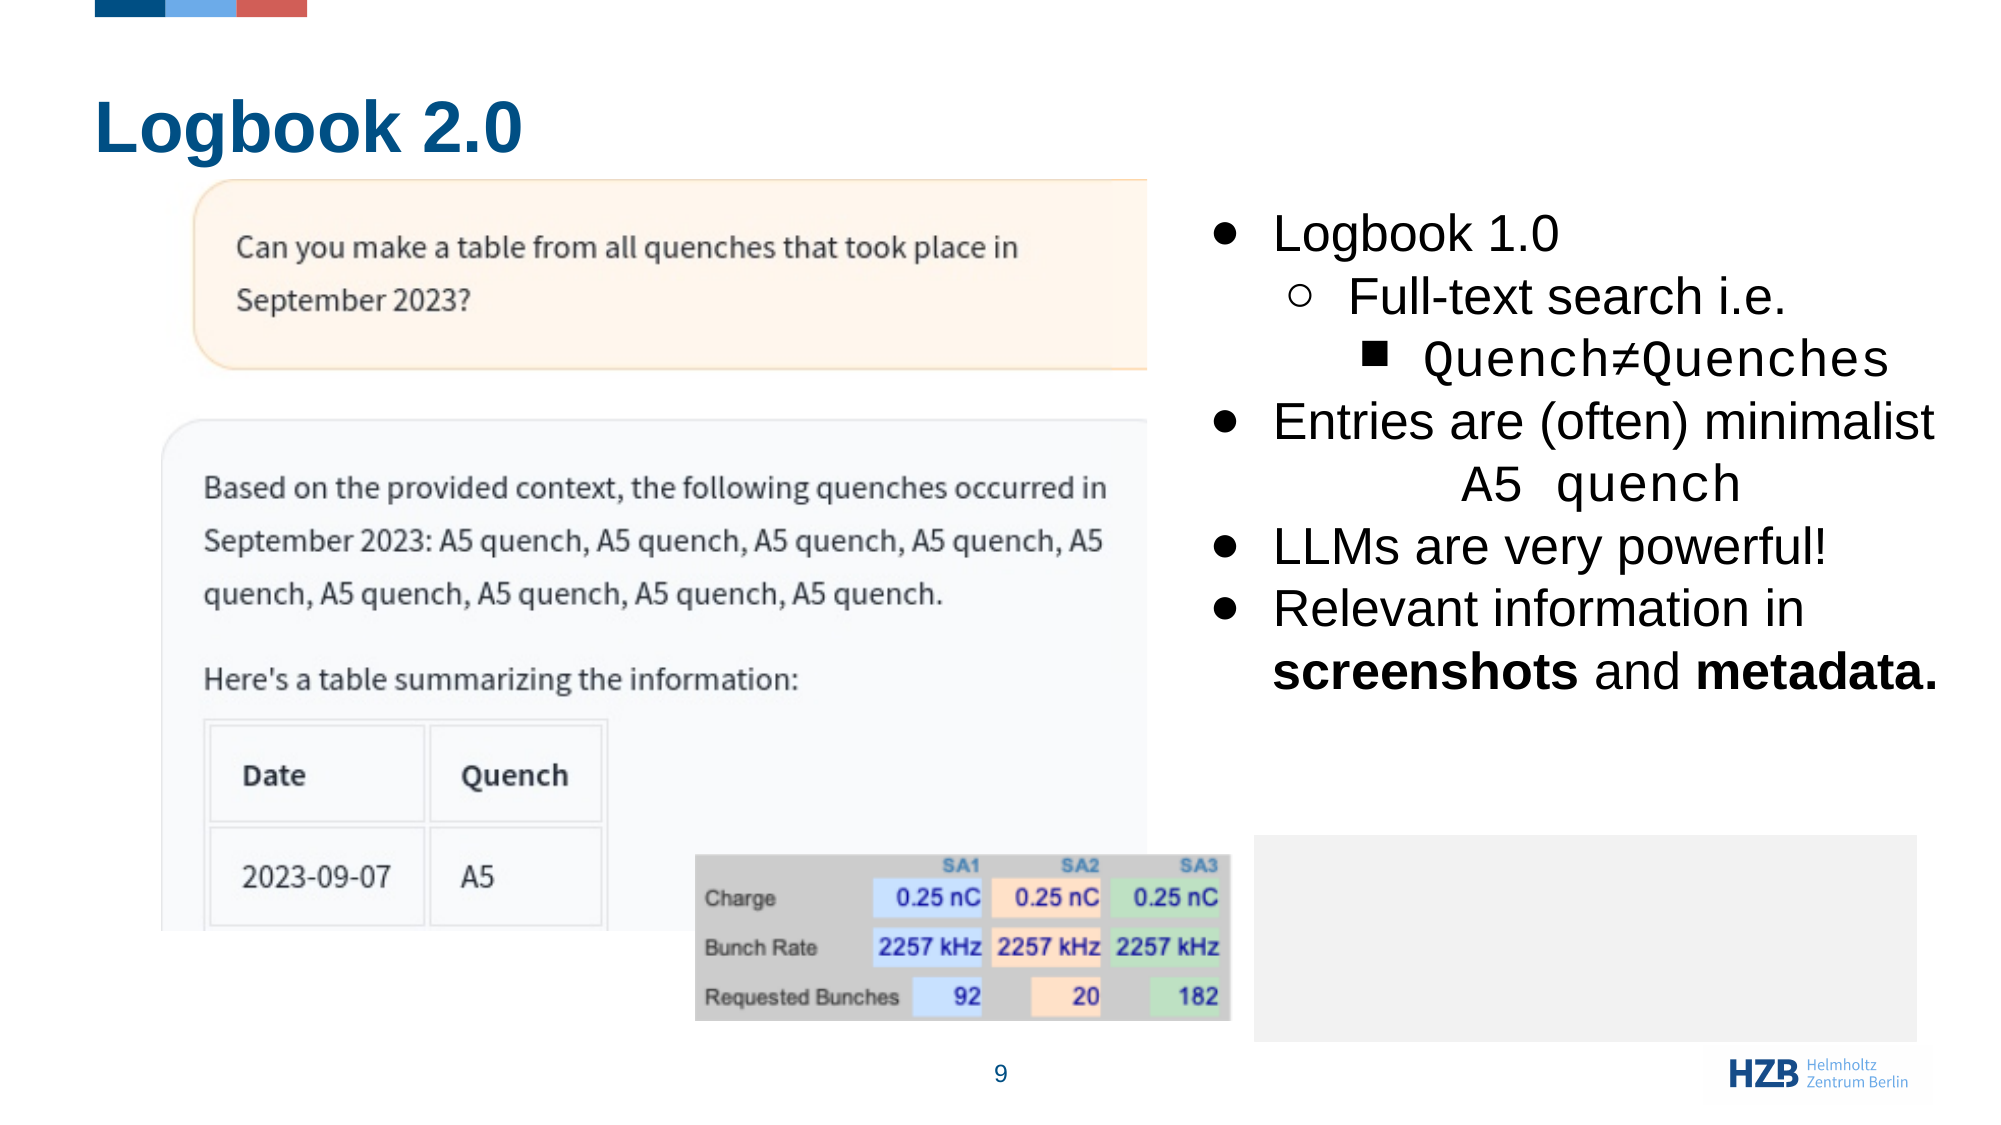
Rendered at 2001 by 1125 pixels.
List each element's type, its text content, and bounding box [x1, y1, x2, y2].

text_box Logbook 1.0 Full-text search i.e. Quench≠Quenches Entries are (often) minimalist A5 quench LLMs are very powerful! Relevant information in screenshots and metadata. [1182, 184, 1977, 715]
picture [1703, 1045, 1933, 1105]
picture [94, 179, 1884, 1022]
title Logbook 2.0 [94, 66, 1768, 168]
text_box [1254, 835, 1917, 1041]
